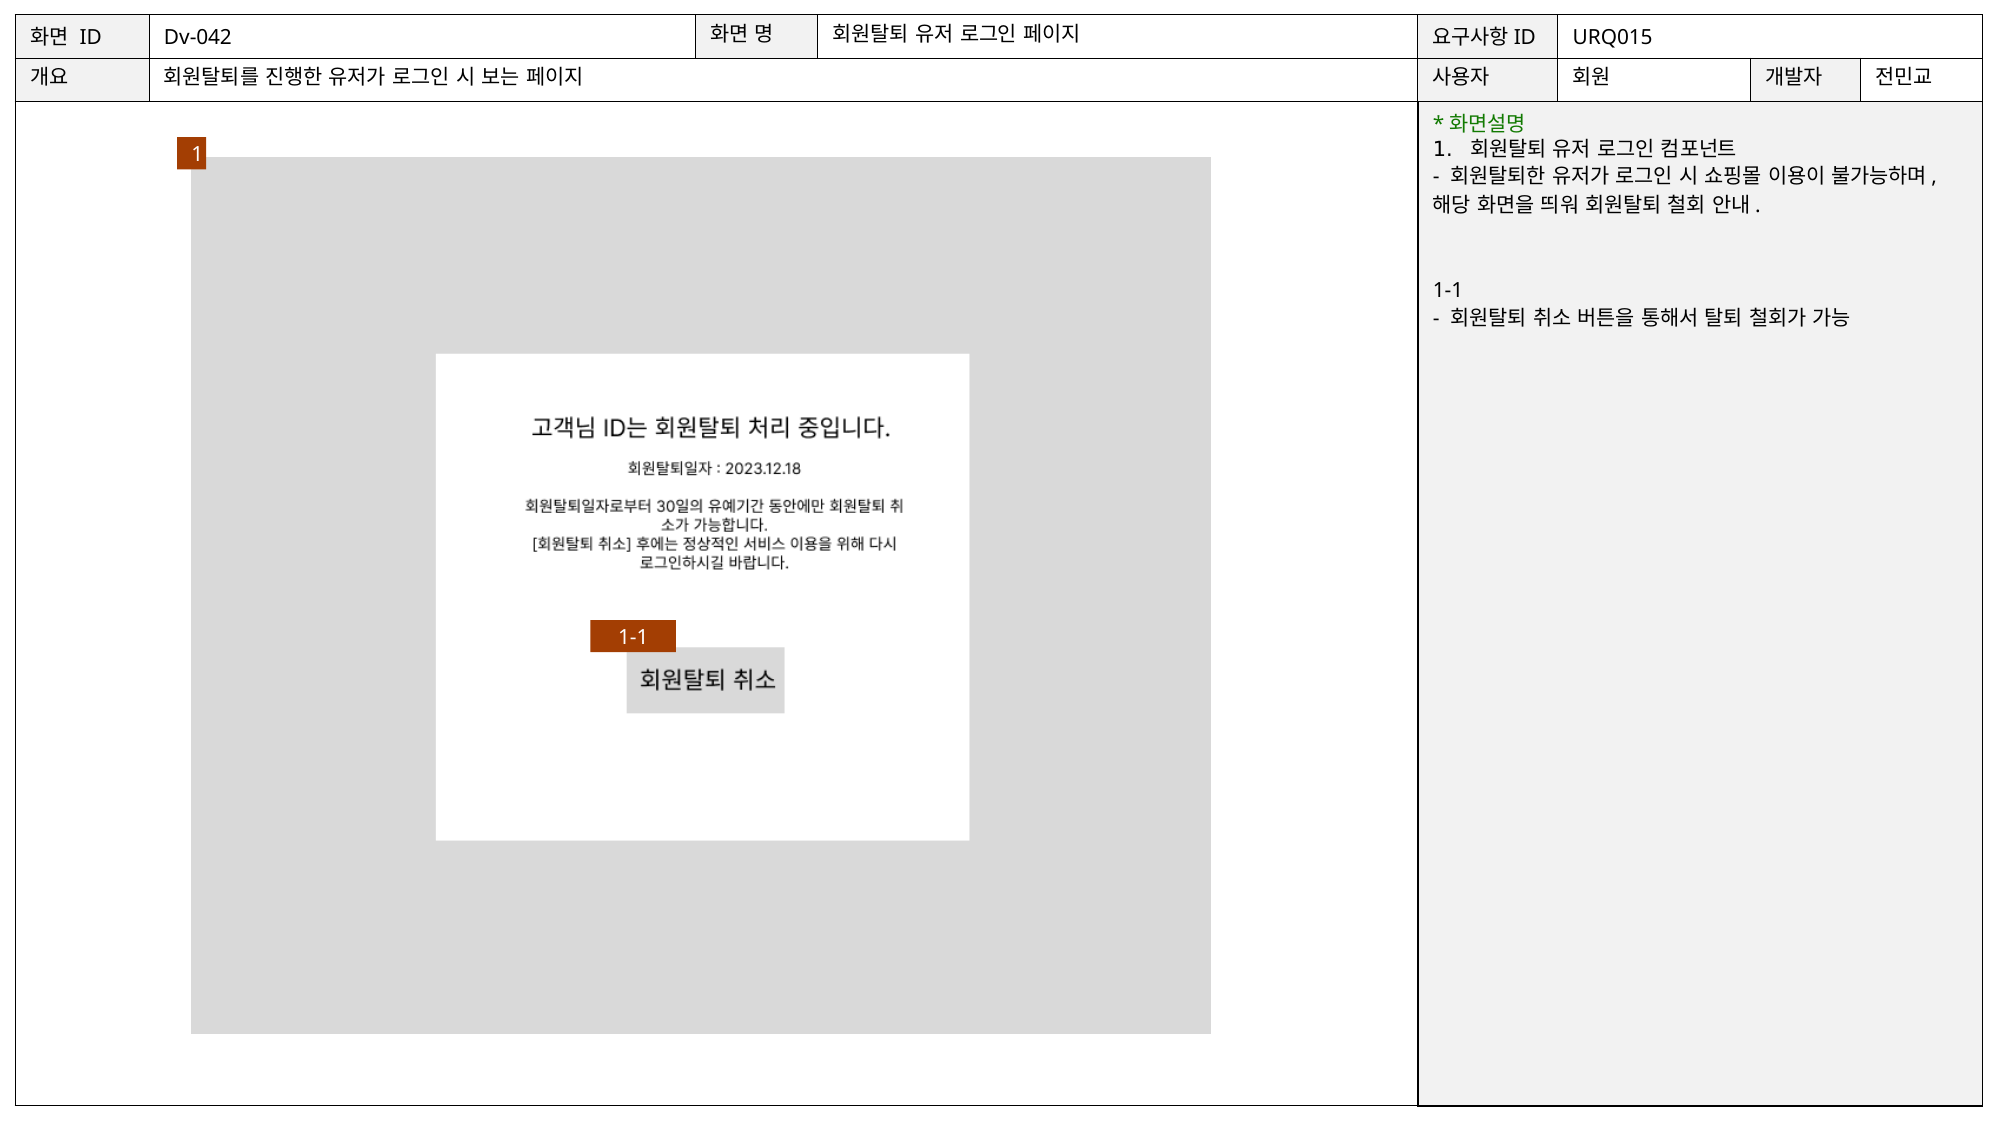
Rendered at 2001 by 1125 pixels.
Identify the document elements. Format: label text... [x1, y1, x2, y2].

table_cell *화면설명 회원탈퇴 유저 로그인 컴포넌트 - 회원탈퇴한 유저가 로그인 시 쇼핑몰 이용이 불가능하며, 해당 화면을 띄워 회원탈퇴 철회 안내. 1-1 - 회원탈퇴 취소 버튼을 통해서 탈퇴 철회가 가능 [1419, 102, 1982, 1105]
table_header 요구사항ID [1418, 15, 1557, 58]
table_cell 회원 [1558, 59, 1750, 101]
table_header 회원탈퇴 유저 로그인 페이지 [818, 15, 1417, 58]
table_cell 개발자 [1751, 59, 1860, 101]
table_cell 전민교 [1861, 59, 1982, 101]
table_header 화면 명 [696, 15, 817, 58]
table_cell 개요 [16, 59, 149, 101]
table_header 화면 ID [16, 15, 149, 58]
table_cell 사용자 [1418, 59, 1557, 101]
table_header URQ015 [1558, 15, 1982, 58]
picture [190, 157, 1211, 1034]
table_cell 회원탈퇴를 진행한 유저가 로그인 시 보는 페이지 [150, 59, 1417, 101]
table_header Dv-042 [150, 15, 695, 58]
table_cell [16, 102, 1417, 1105]
text_box 1 [177, 137, 207, 170]
